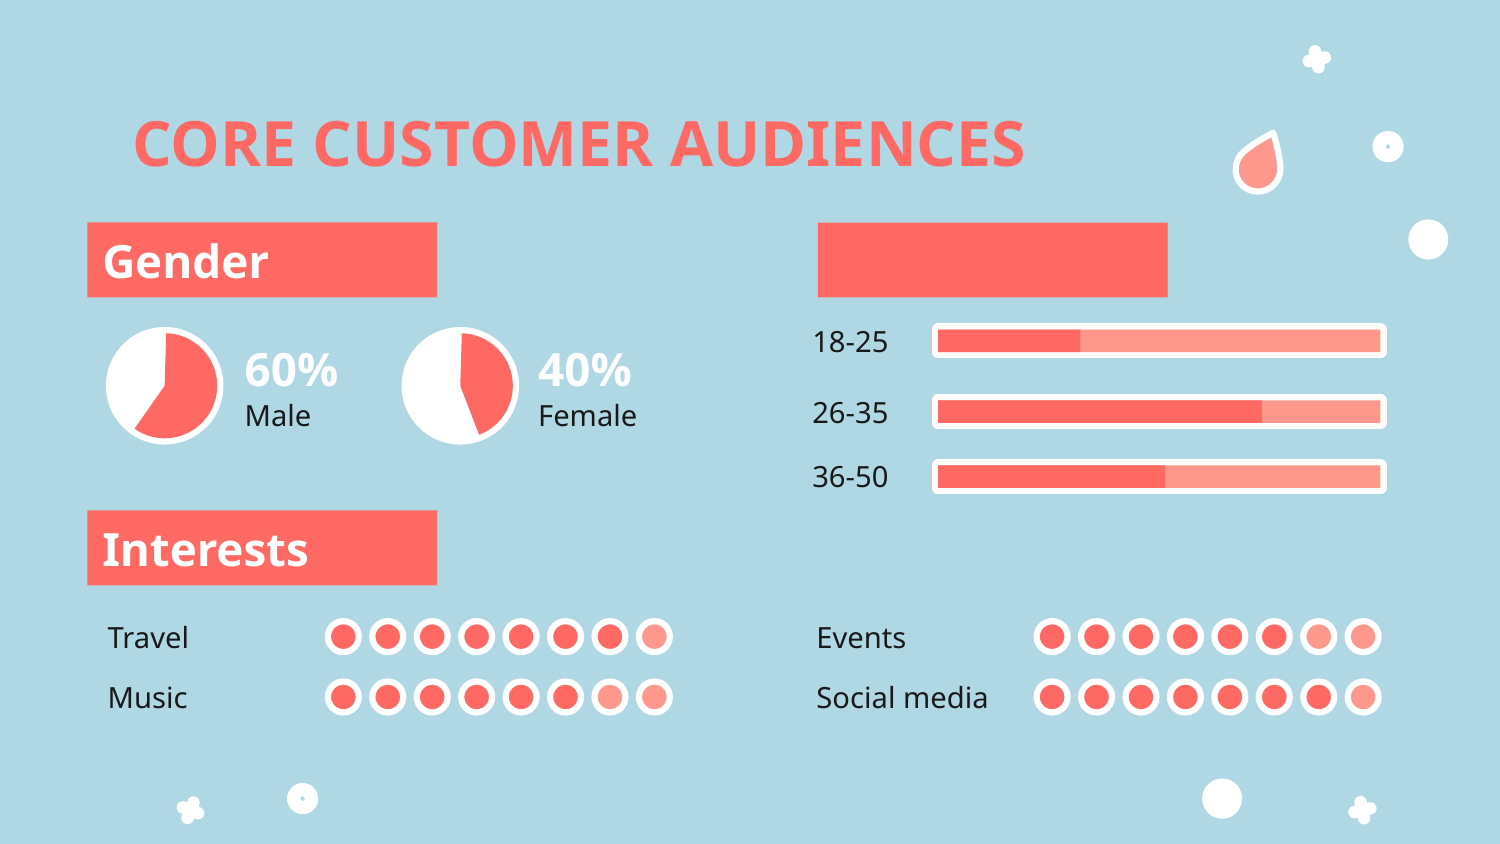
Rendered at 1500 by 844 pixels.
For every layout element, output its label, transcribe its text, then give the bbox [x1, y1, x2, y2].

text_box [937, 400, 1381, 424]
text_box [1235, 132, 1281, 192]
text_box Male [229, 392, 397, 439]
text_box Gender [87, 222, 438, 298]
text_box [937, 465, 1381, 489]
text_box Female [523, 392, 691, 439]
text_box Music [92, 667, 301, 727]
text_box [407, 332, 514, 439]
text_box Travel [92, 607, 301, 667]
subtitle 26-35 [785, 381, 916, 441]
title CORE CUSTOMER AUDIENCES [116, 88, 1381, 183]
text_box Social media [801, 667, 1010, 727]
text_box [1036, 620, 1379, 653]
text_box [327, 681, 671, 713]
subtitle 36-50 [785, 446, 916, 506]
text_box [1036, 681, 1379, 713]
text_box 60% [229, 338, 381, 392]
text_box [327, 620, 671, 653]
text_box Interests [87, 510, 438, 586]
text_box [111, 332, 218, 439]
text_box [937, 329, 1381, 353]
title Age [817, 222, 1168, 298]
subtitle 18-25 [785, 305, 916, 377]
text_box 40% [523, 338, 674, 392]
text_box Events [801, 607, 1010, 667]
